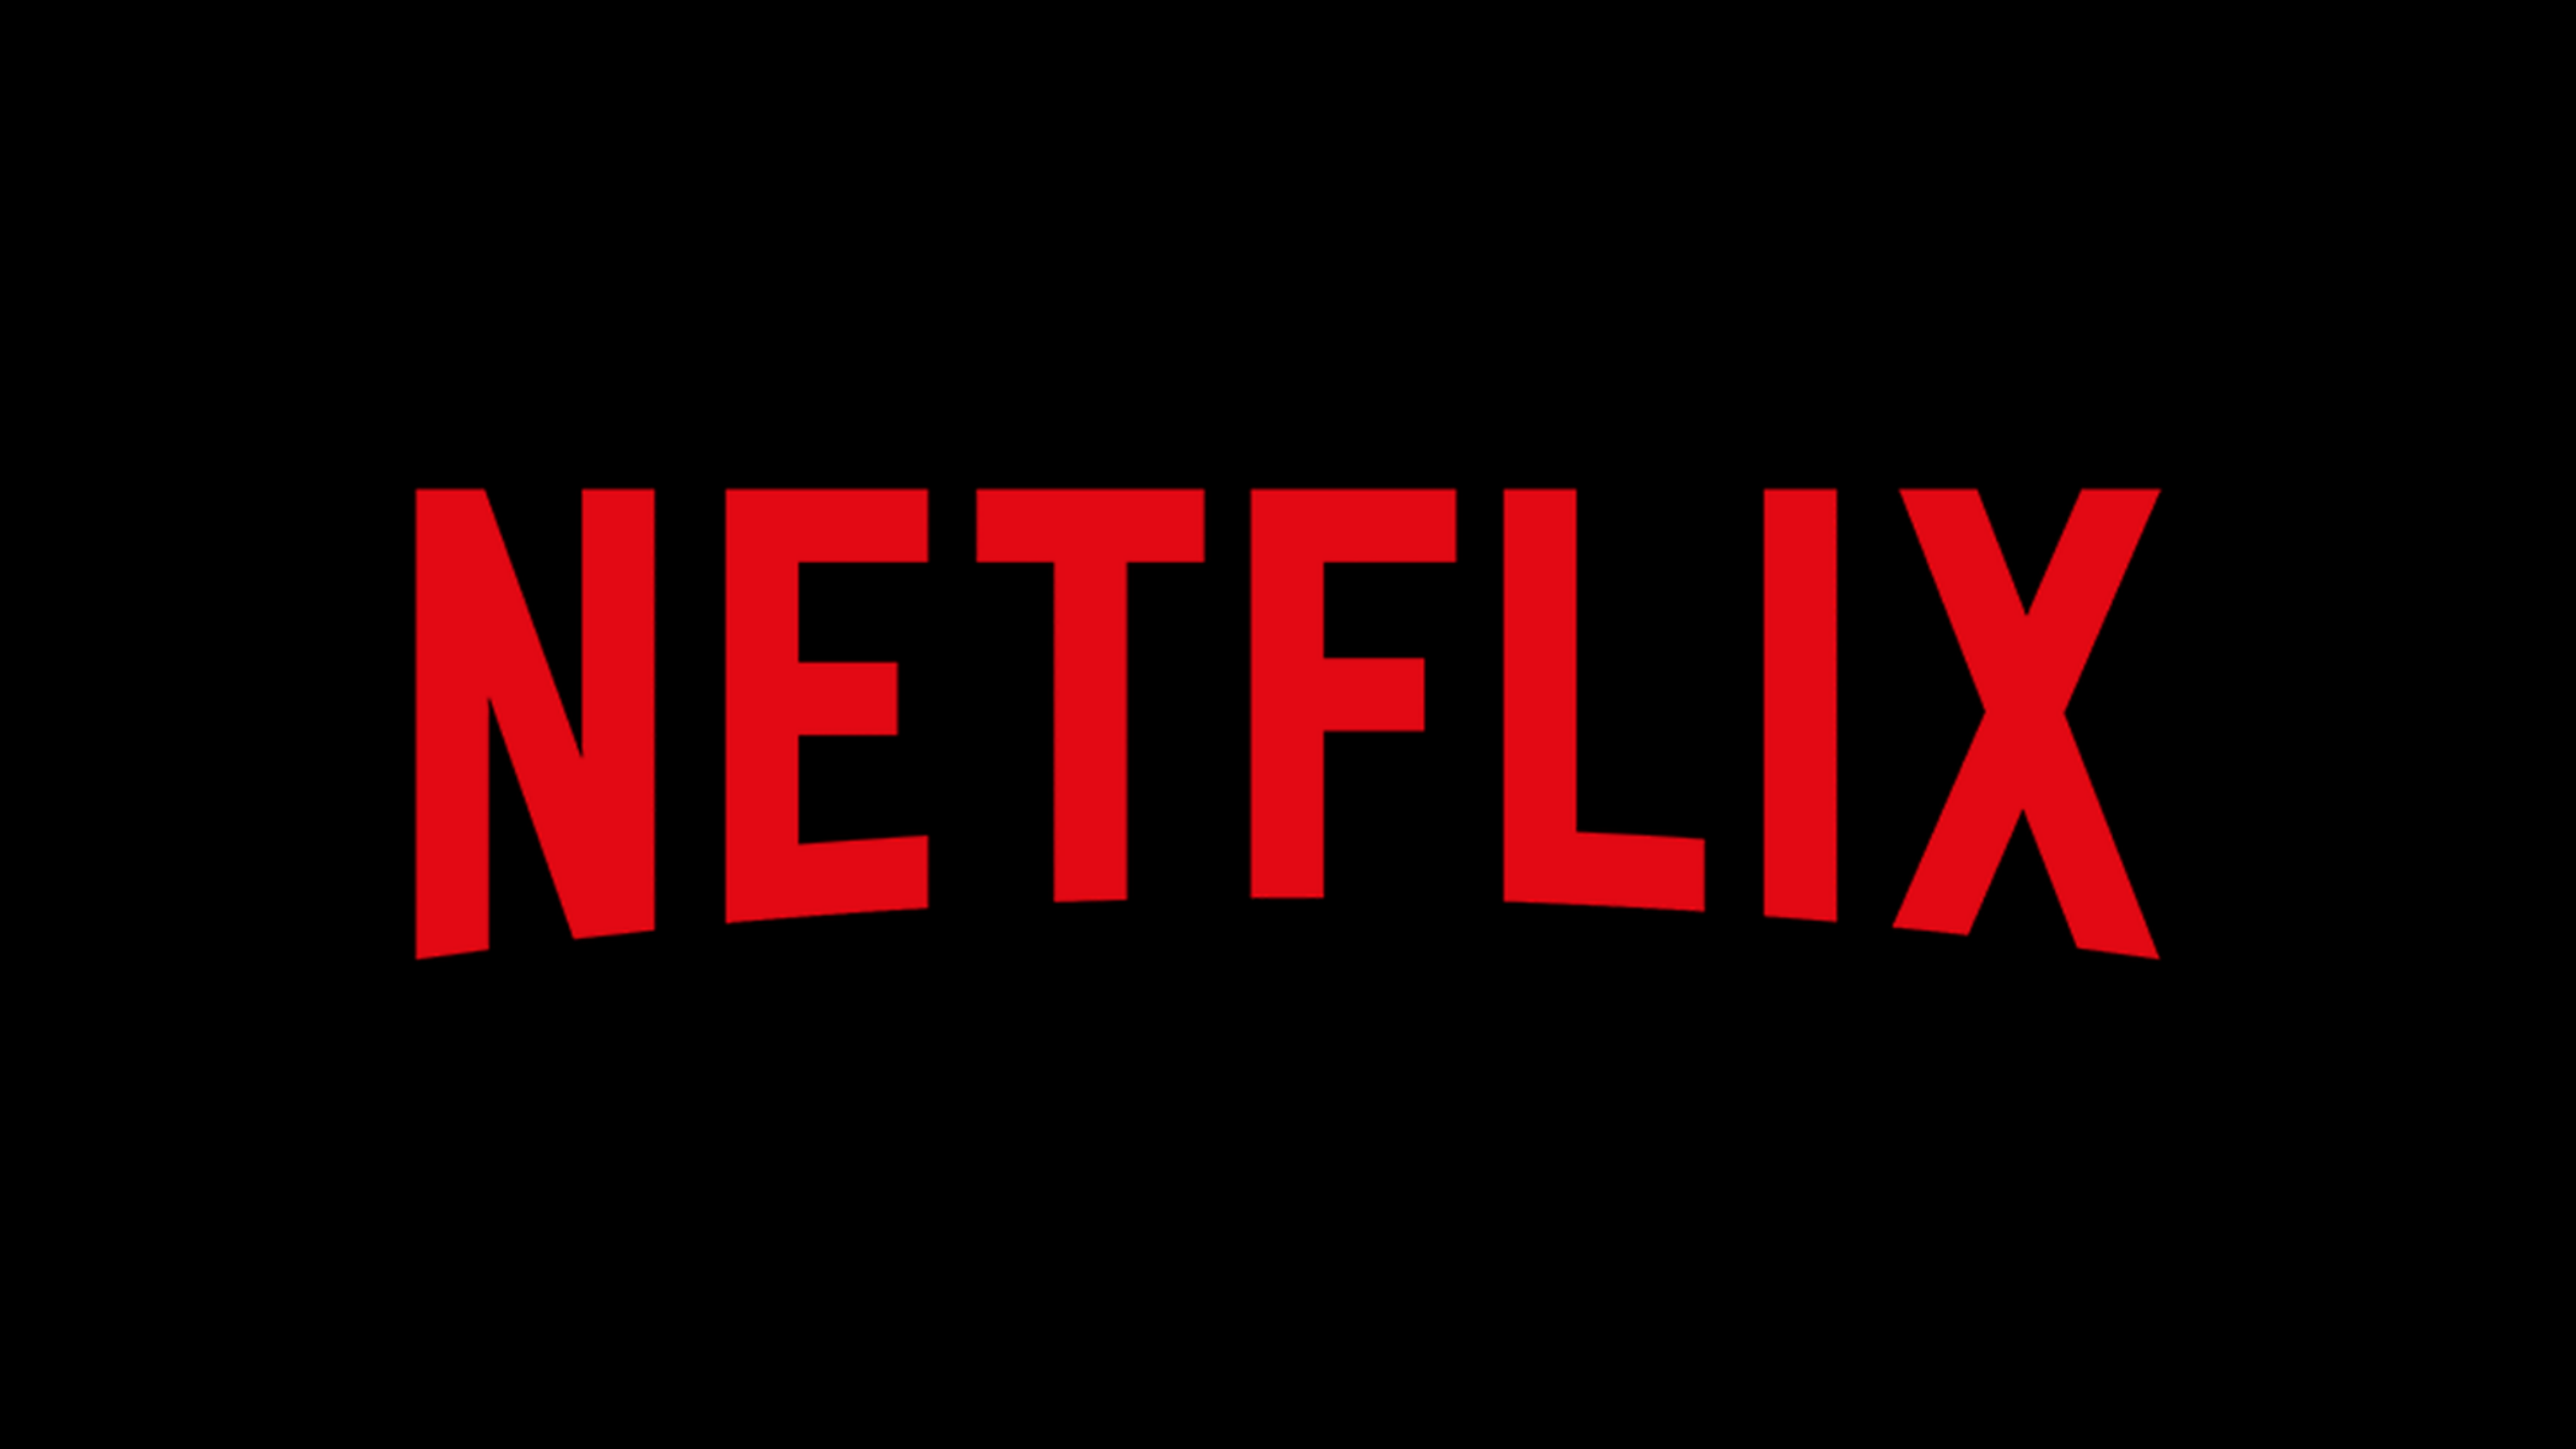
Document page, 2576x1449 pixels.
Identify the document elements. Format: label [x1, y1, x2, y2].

text_box [0, 0, 2576, 1449]
